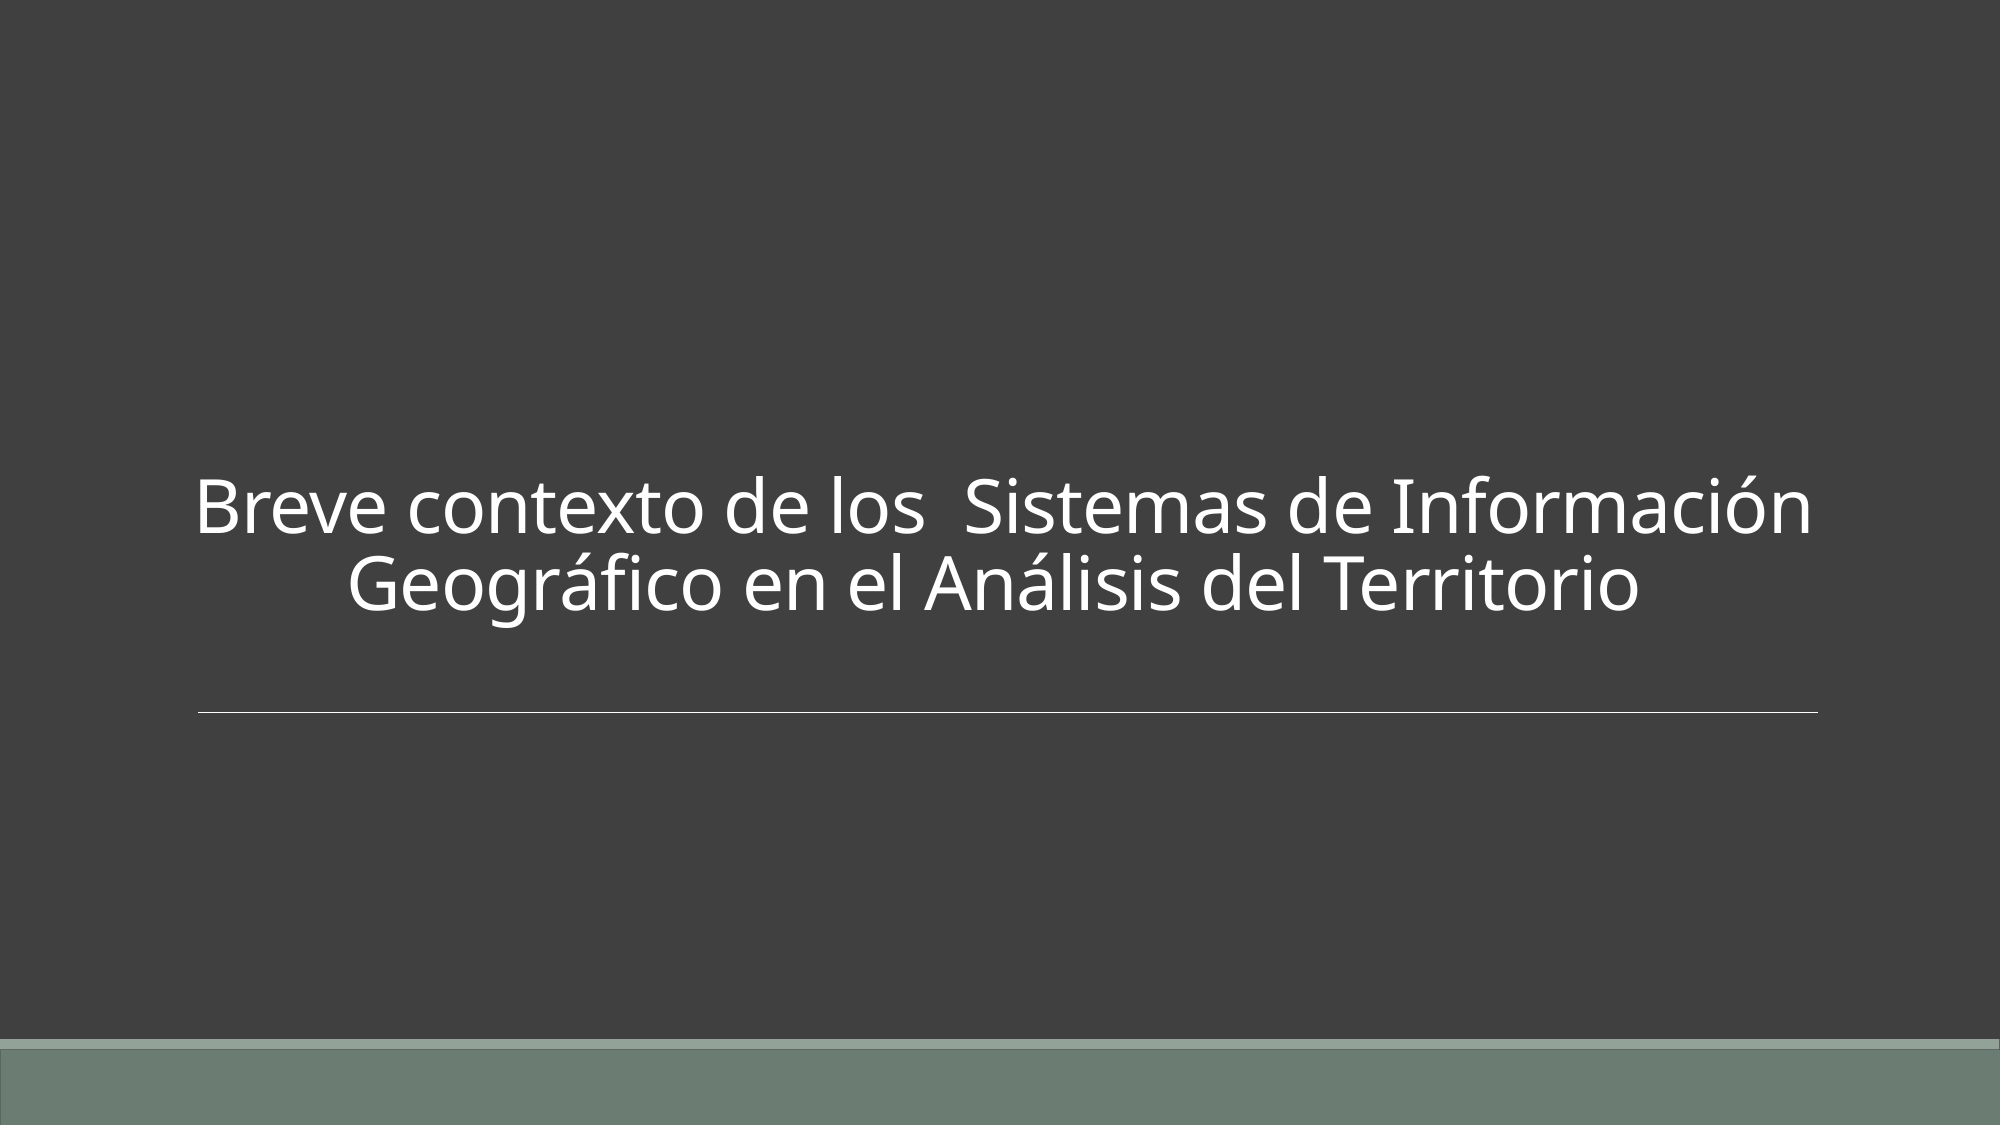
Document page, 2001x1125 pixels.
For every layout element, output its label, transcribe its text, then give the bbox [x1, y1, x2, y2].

title Breve contexto de los Sistemas de Información Geográfico en el Análisis del Territorio [178, 311, 1829, 634]
